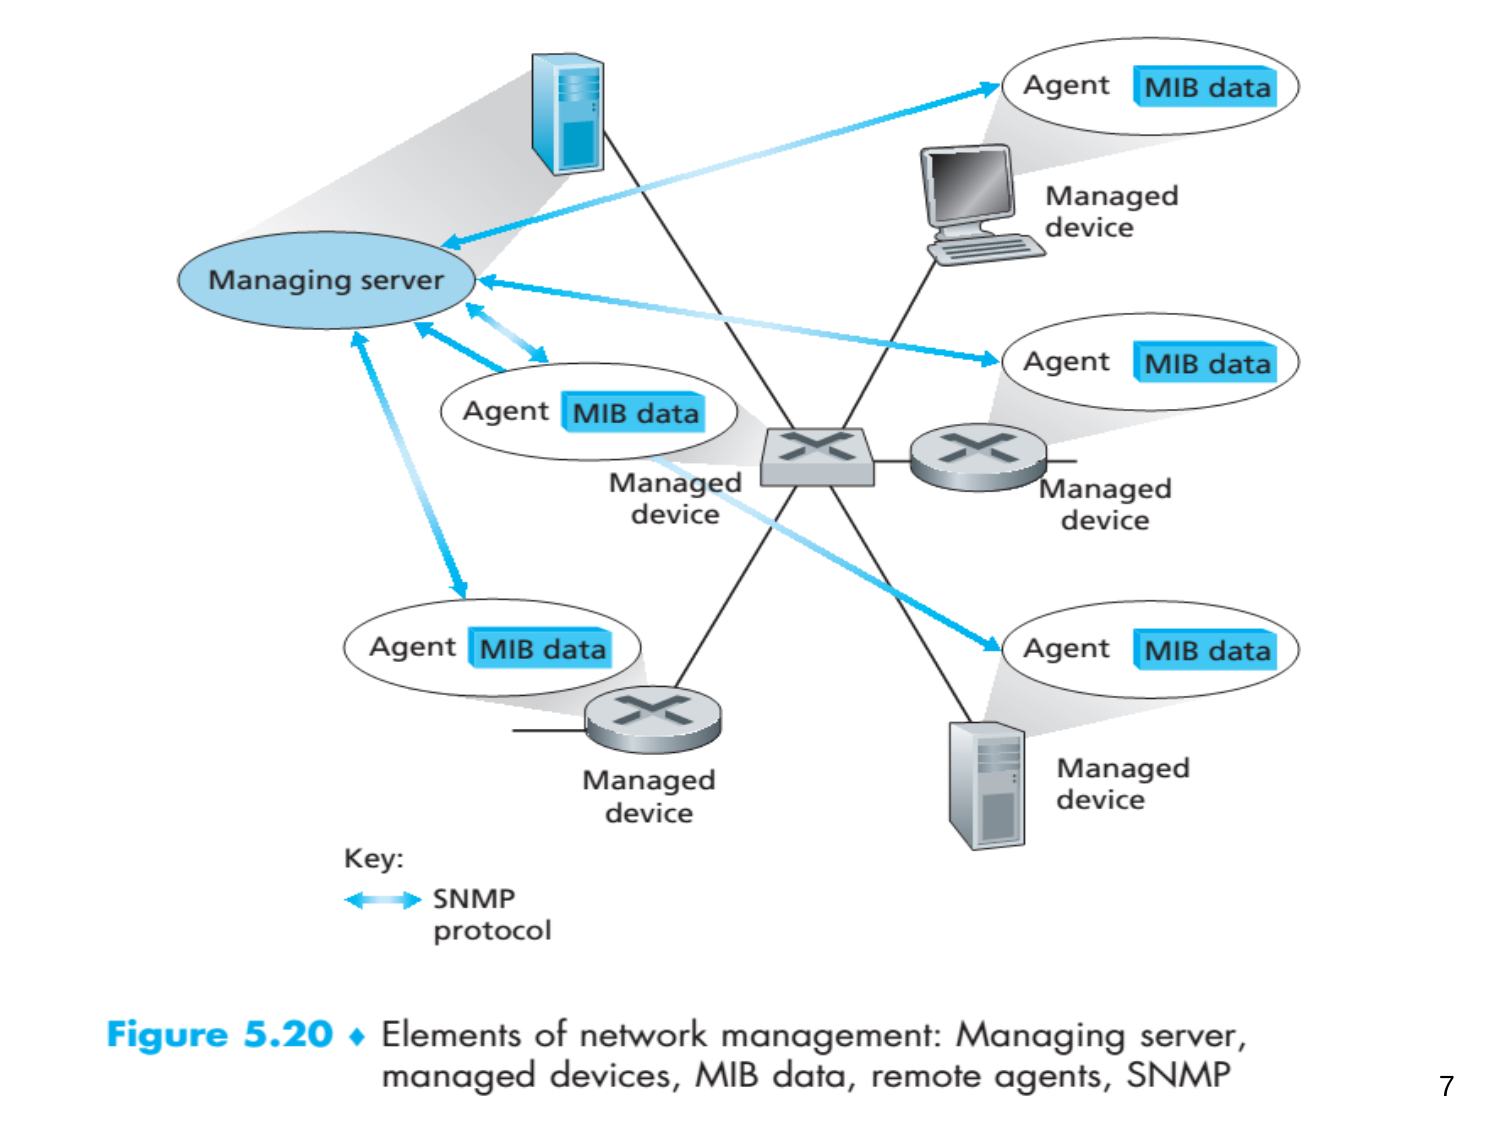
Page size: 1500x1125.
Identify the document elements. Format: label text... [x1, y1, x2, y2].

slide_number 4-127 [1441, 1060, 1477, 1106]
picture [52, 16, 1438, 1109]
